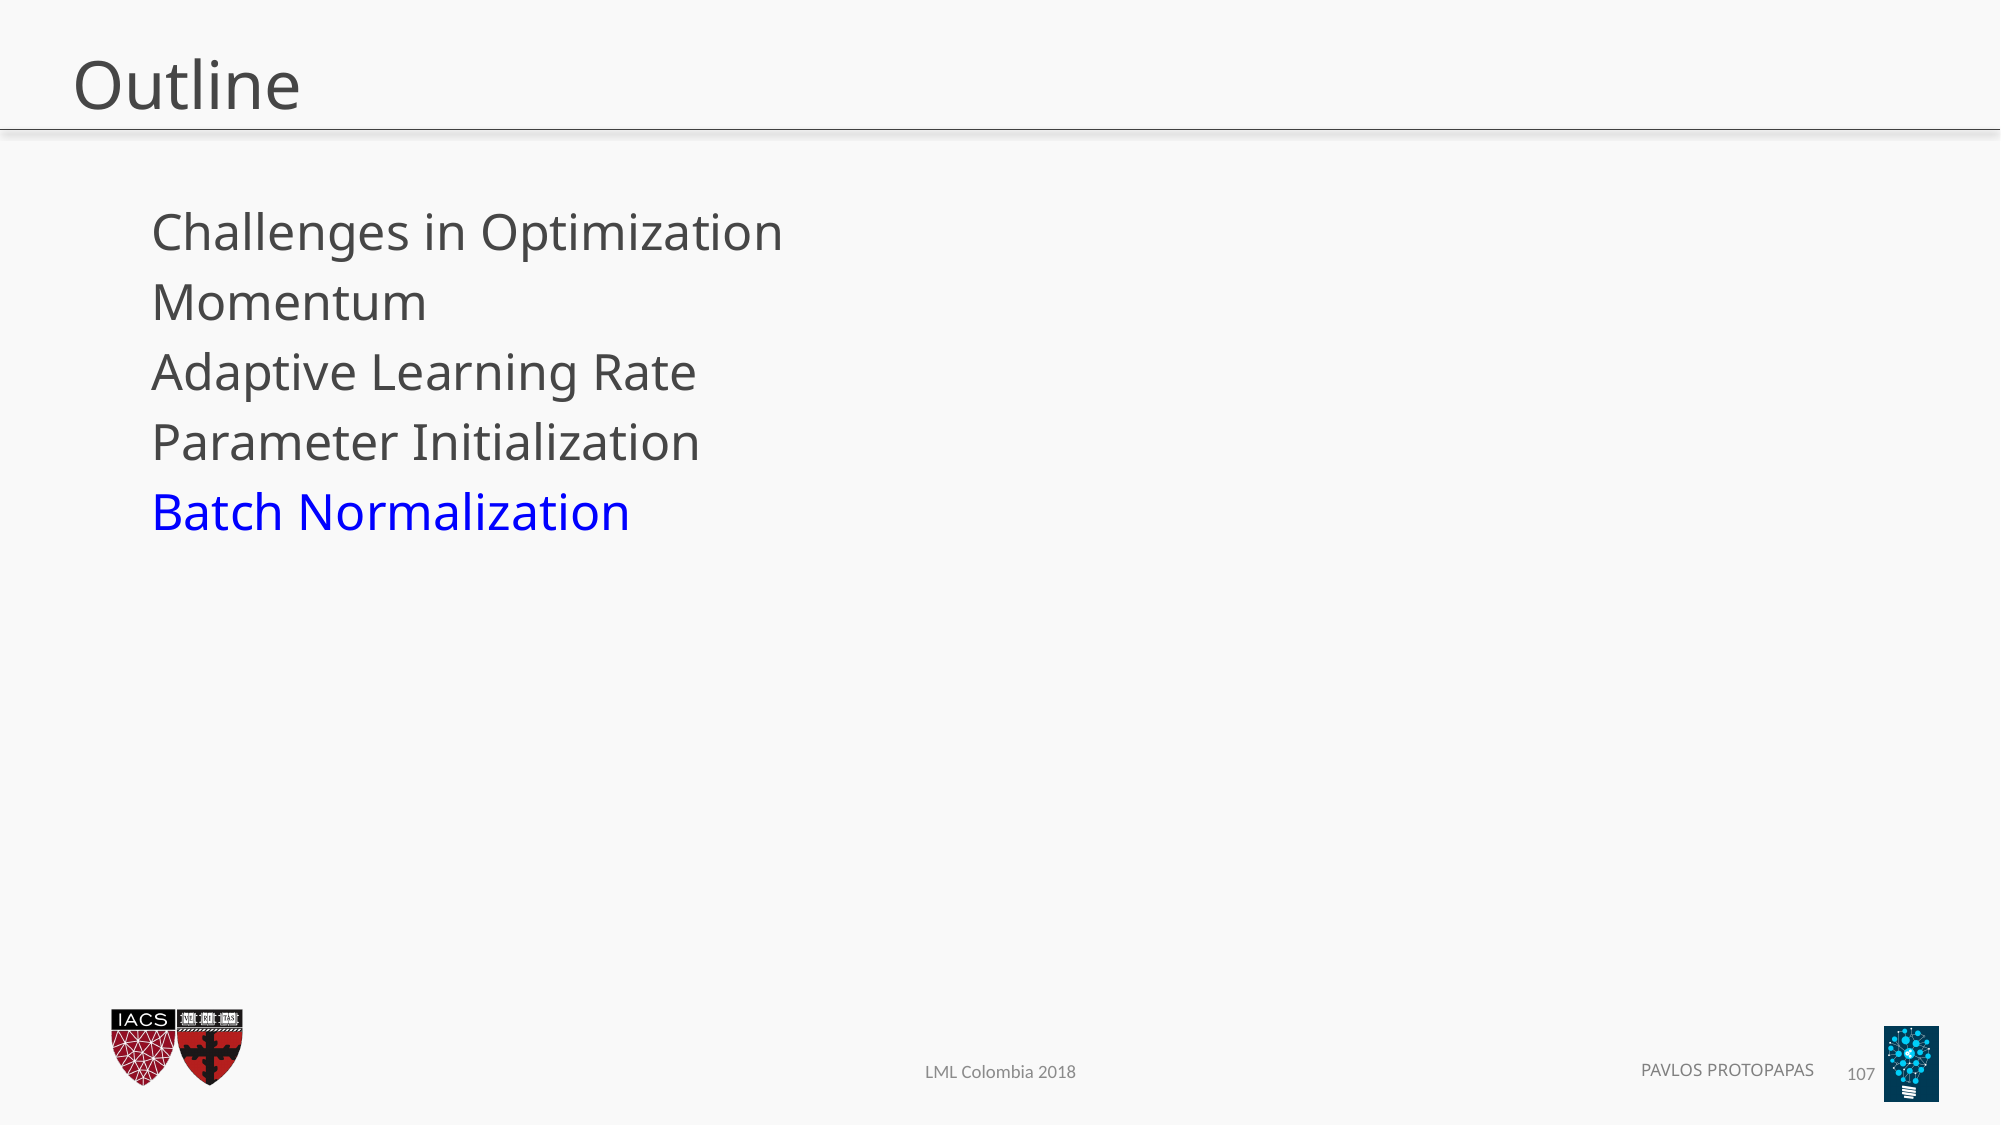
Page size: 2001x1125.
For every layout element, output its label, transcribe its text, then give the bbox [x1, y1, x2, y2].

picture [1905, 1049, 1913, 1058]
picture [1903, 1086, 1915, 1098]
title Outline [57, 35, 1943, 162]
list Challenges in Optimization Momentum Adaptive Learning Rate Parameter Initialization Batch Normalization [136, 193, 1831, 540]
picture [109, 1009, 243, 1086]
